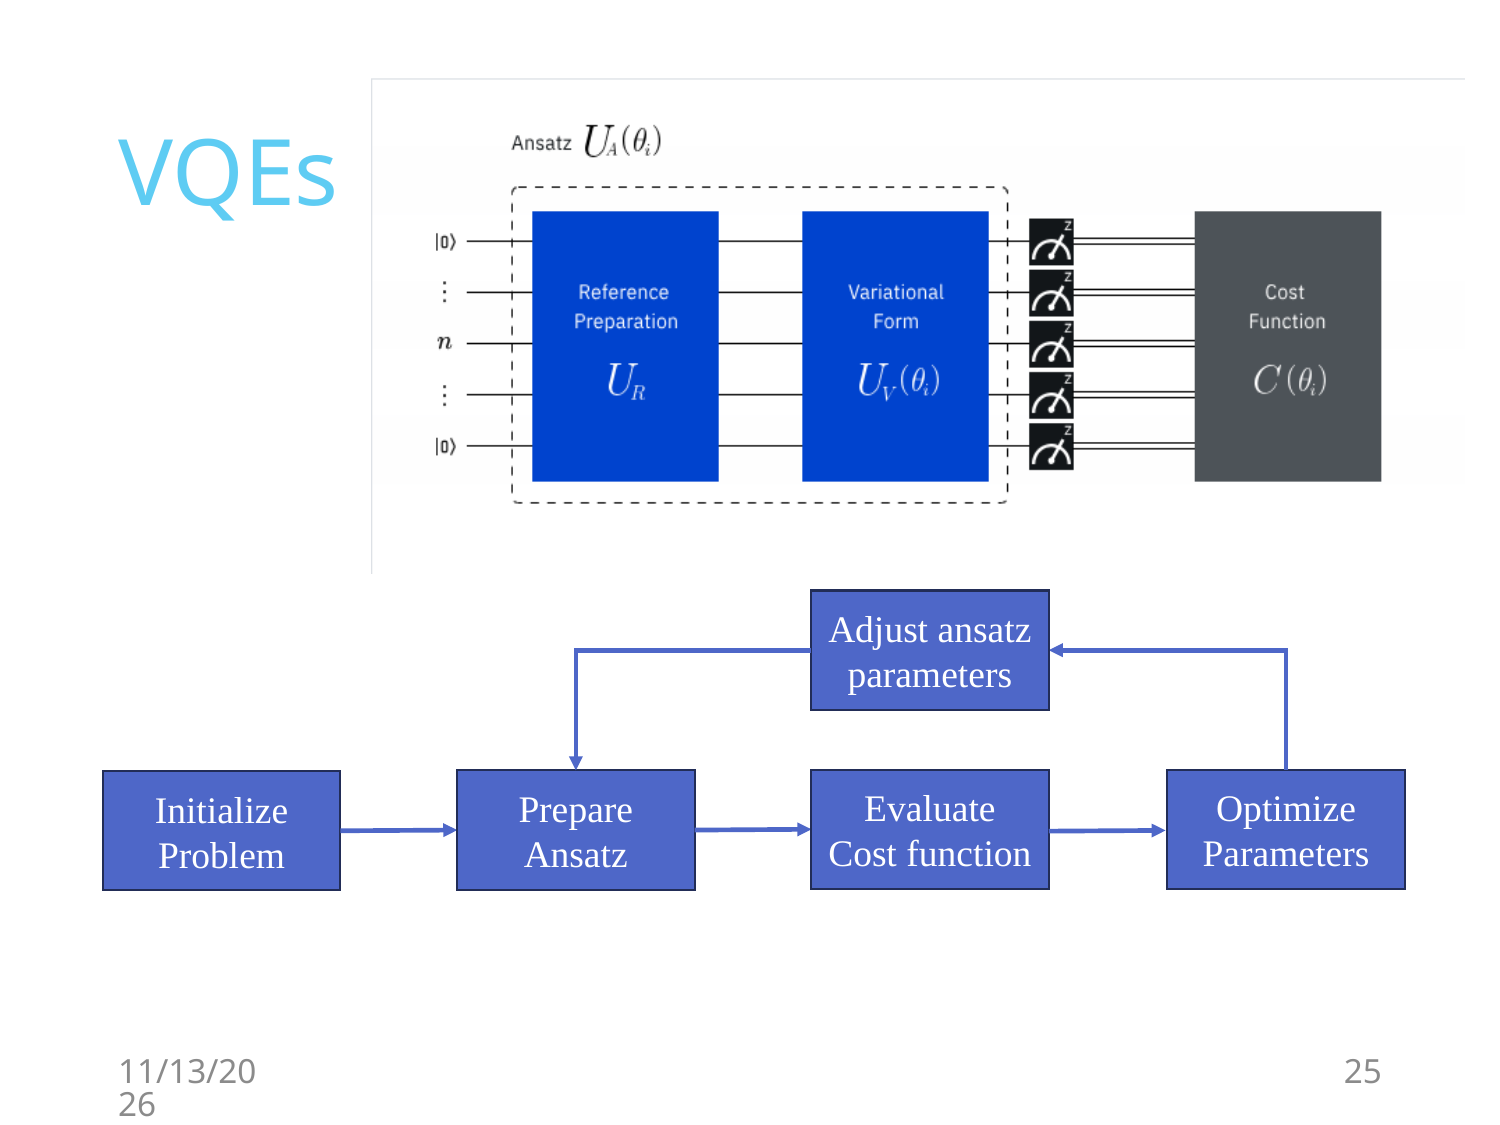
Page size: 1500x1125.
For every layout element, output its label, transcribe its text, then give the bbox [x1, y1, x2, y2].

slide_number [103, 1042, 273, 1103]
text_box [103, 590, 1405, 891]
picture [371, 77, 1465, 574]
slide_number 25 [1248, 1042, 1397, 1103]
title VQEs [103, 66, 1397, 285]
